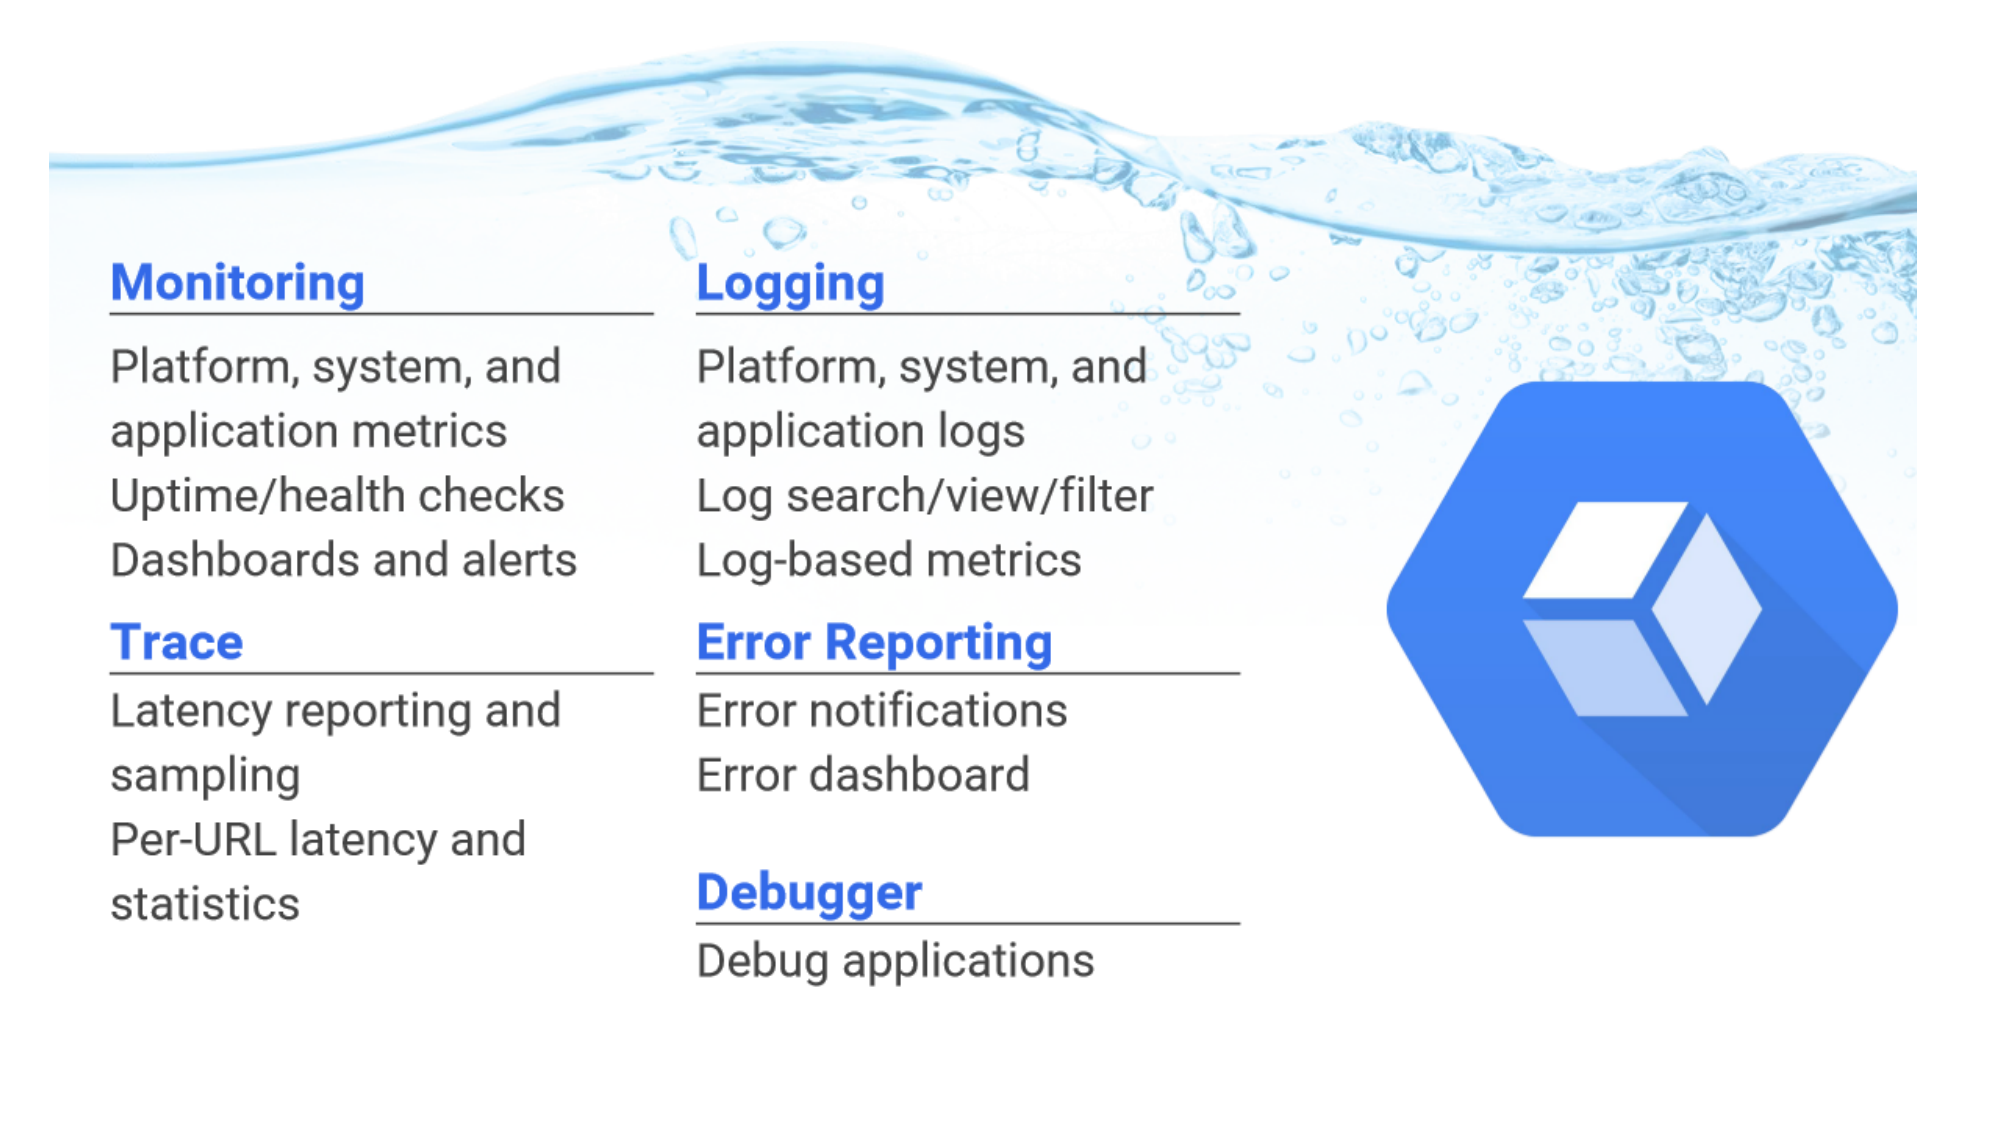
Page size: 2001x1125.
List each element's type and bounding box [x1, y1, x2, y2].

picture [49, 41, 1917, 1087]
